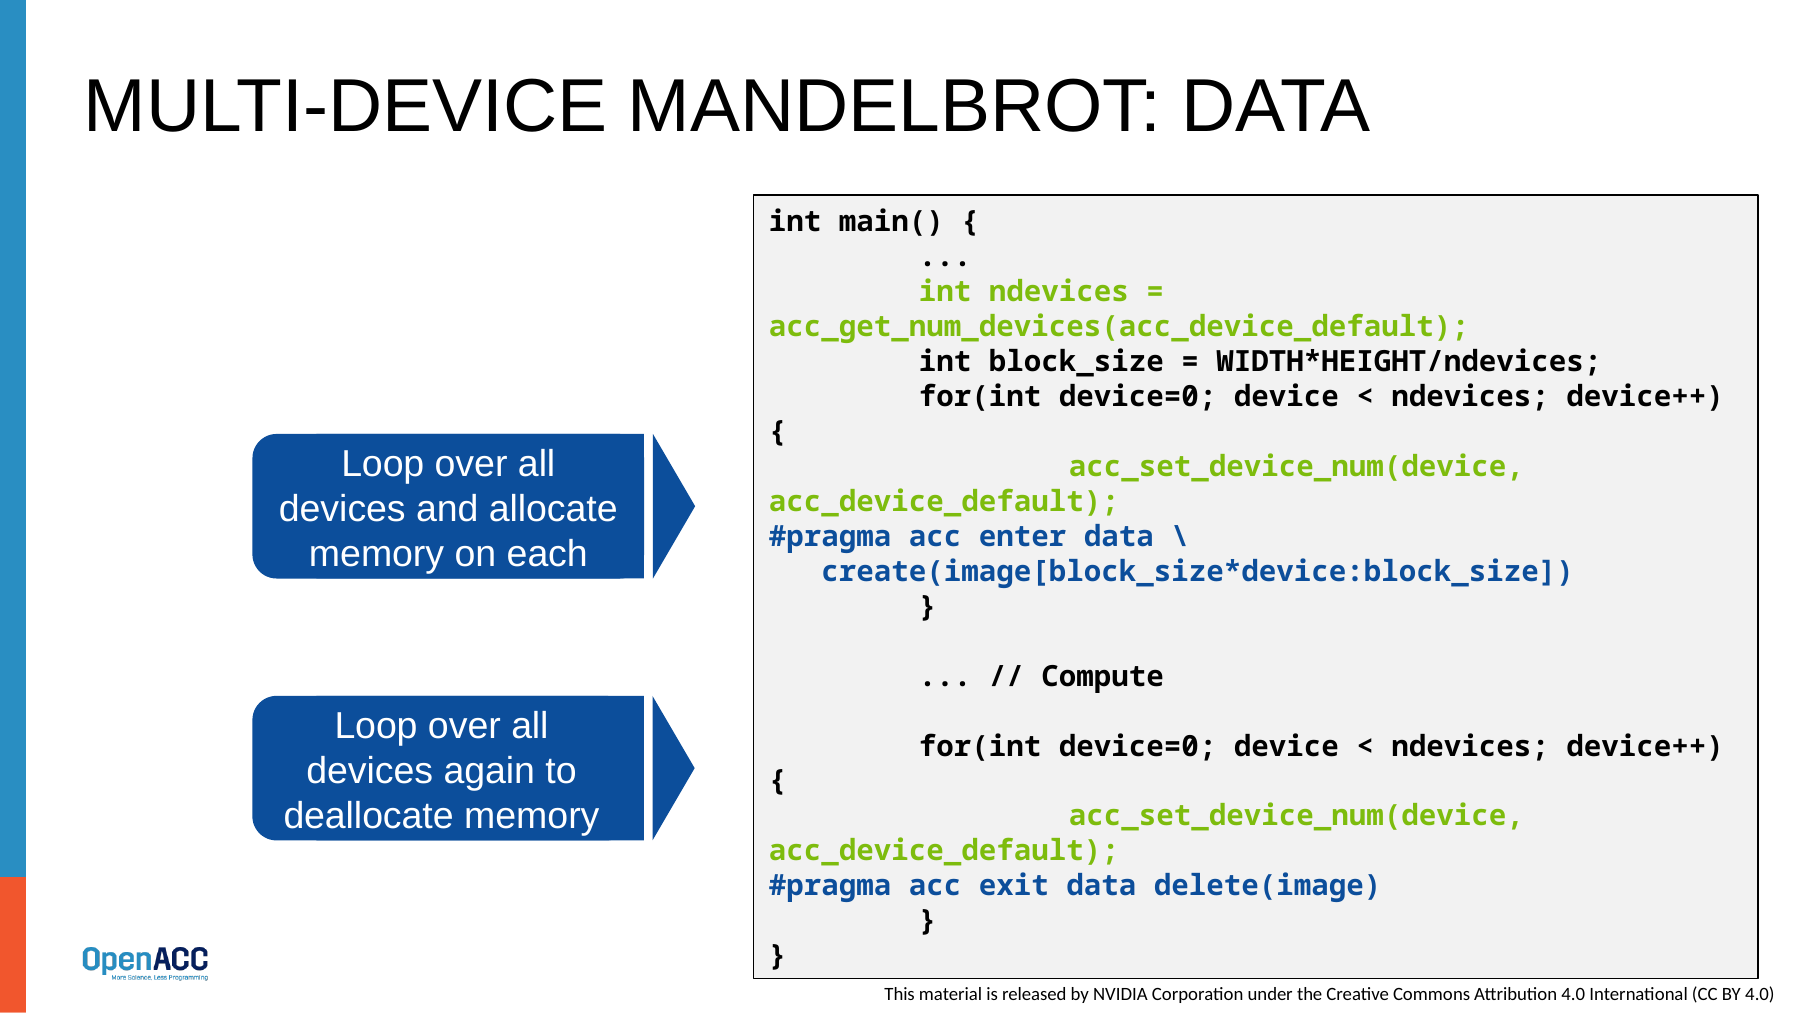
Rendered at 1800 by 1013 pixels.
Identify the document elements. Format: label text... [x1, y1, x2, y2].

title Multi-Device Mandelbrot: Data [68, 58, 1706, 156]
picture [81, 946, 208, 981]
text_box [252, 695, 695, 841]
text_box int main() { ... int ndevices = acc_get_num_devices(acc_device_default); int block_size = WIDTH*HEIGHT/ndevices; for(int device=0; device < ndevices; device++) { acc_set_device_num(device, acc_device_default); #pragma acc enter data \ create(image[block_size*device:block_size]) } ... // Compute for(int device=0; device < ndevices; device++) { acc_set_device_num(device, acc_device_default); #pragma acc exit data delete(image) } } [752, 193, 1760, 981]
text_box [252, 433, 696, 579]
